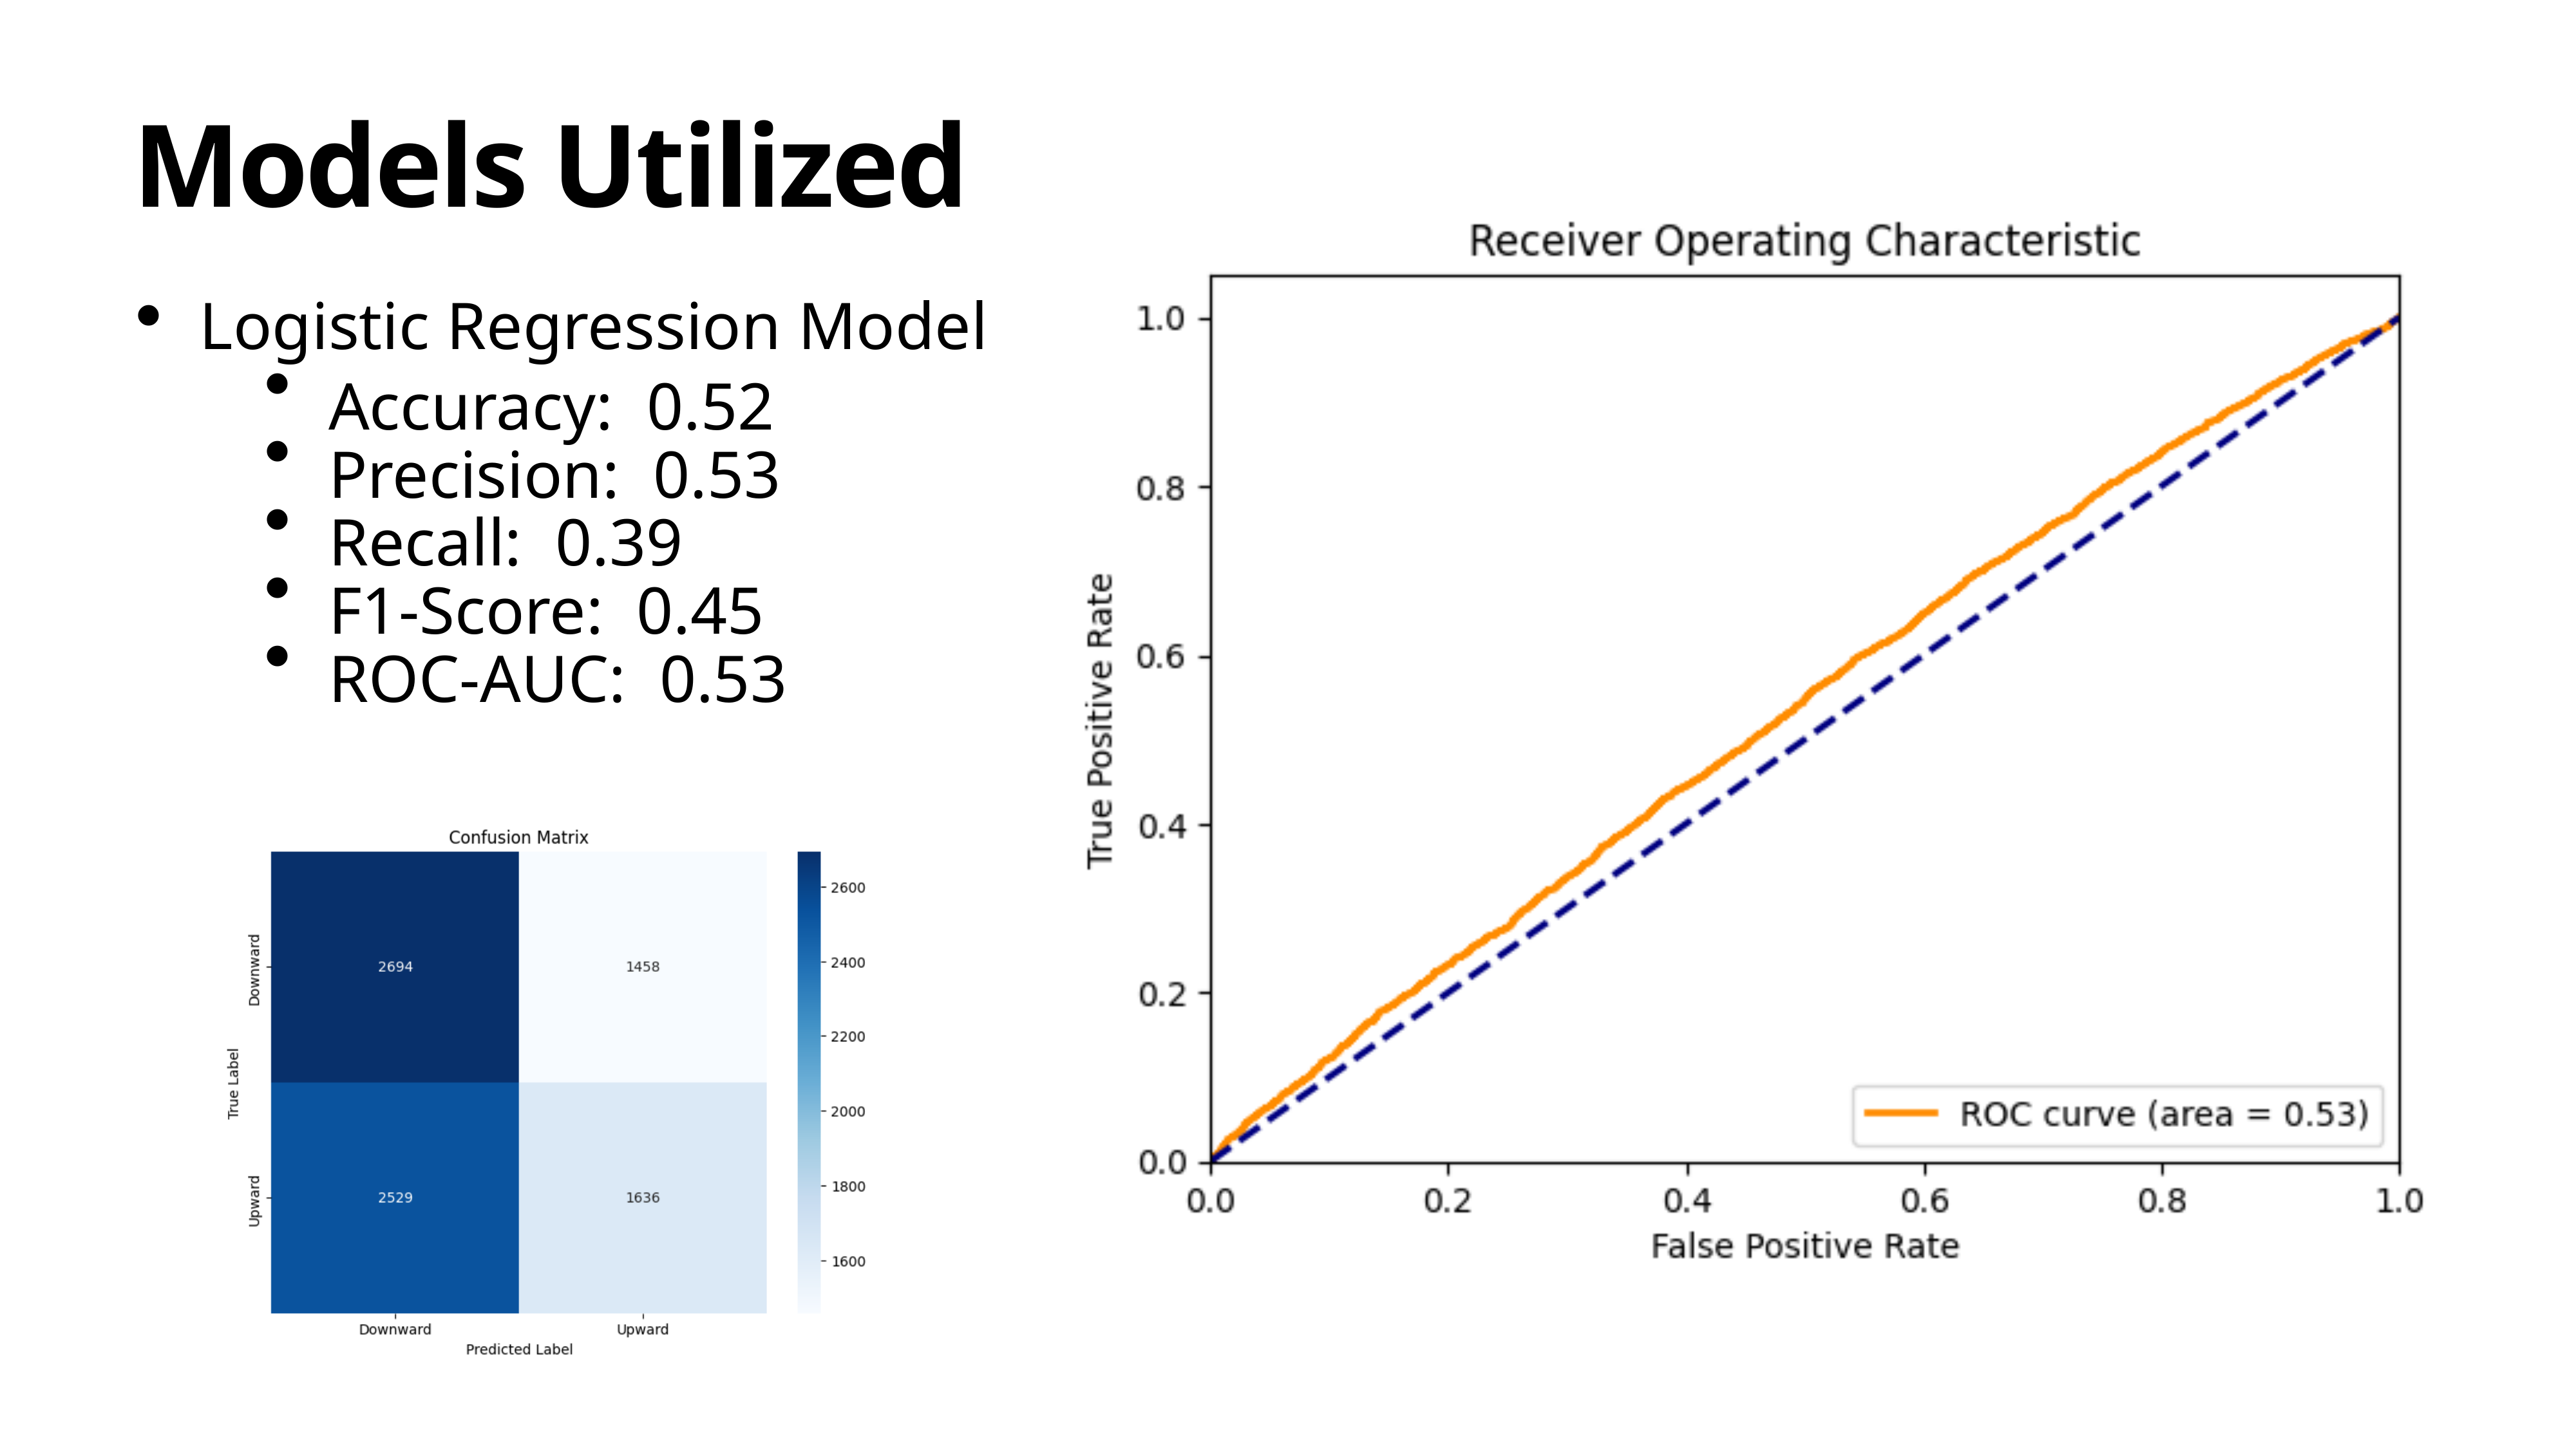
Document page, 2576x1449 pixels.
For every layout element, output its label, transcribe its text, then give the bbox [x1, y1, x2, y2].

picture [218, 819, 876, 1367]
picture [1065, 199, 2450, 1290]
title Models Utilized [127, 113, 2449, 266]
list Logistic Regression Model Accuracy: 0.52 Precision: 0.53 Recall: 0.39 F1-Score: 0.45 ROC-AUC: 0.53 [129, 288, 1065, 1161]
